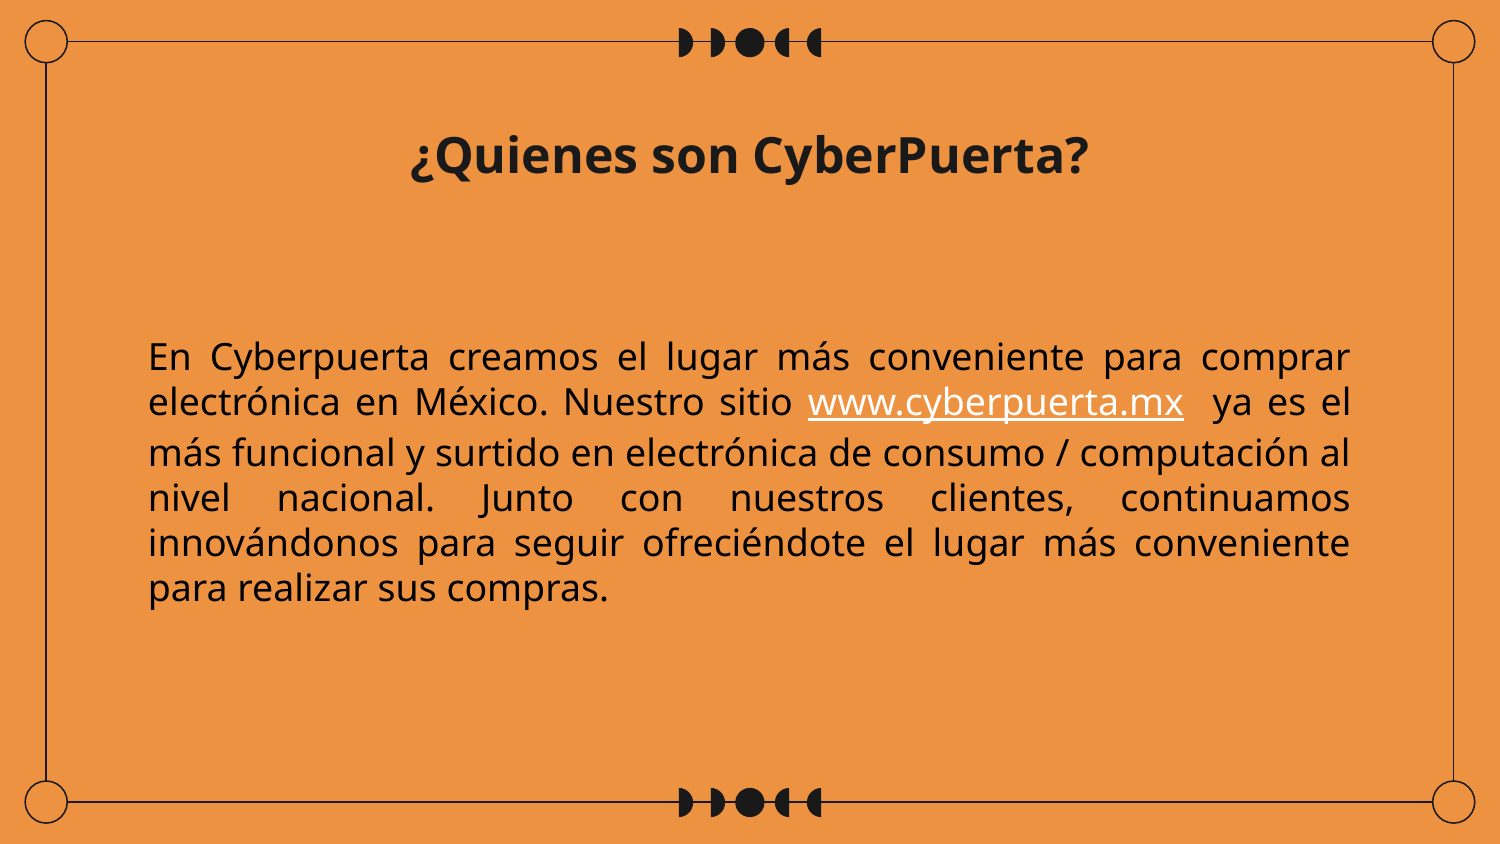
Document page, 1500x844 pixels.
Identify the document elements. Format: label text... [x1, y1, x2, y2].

text_box ¿Quienes son CyberPuerta? [61, 105, 1438, 201]
text_box En Cyberpuerta creamos el lugar más conveniente para comprar electrónica en México. Nuestro sitio www.cyberpuerta.mx ya es el más funcional y surtido en electrónica de consumo / computación al nivel nacional. Junto con nuestros clientes, continuamos innovándonos para seguir ofreciéndote el lugar más conveniente para realizar sus compras. [133, 325, 1367, 639]
